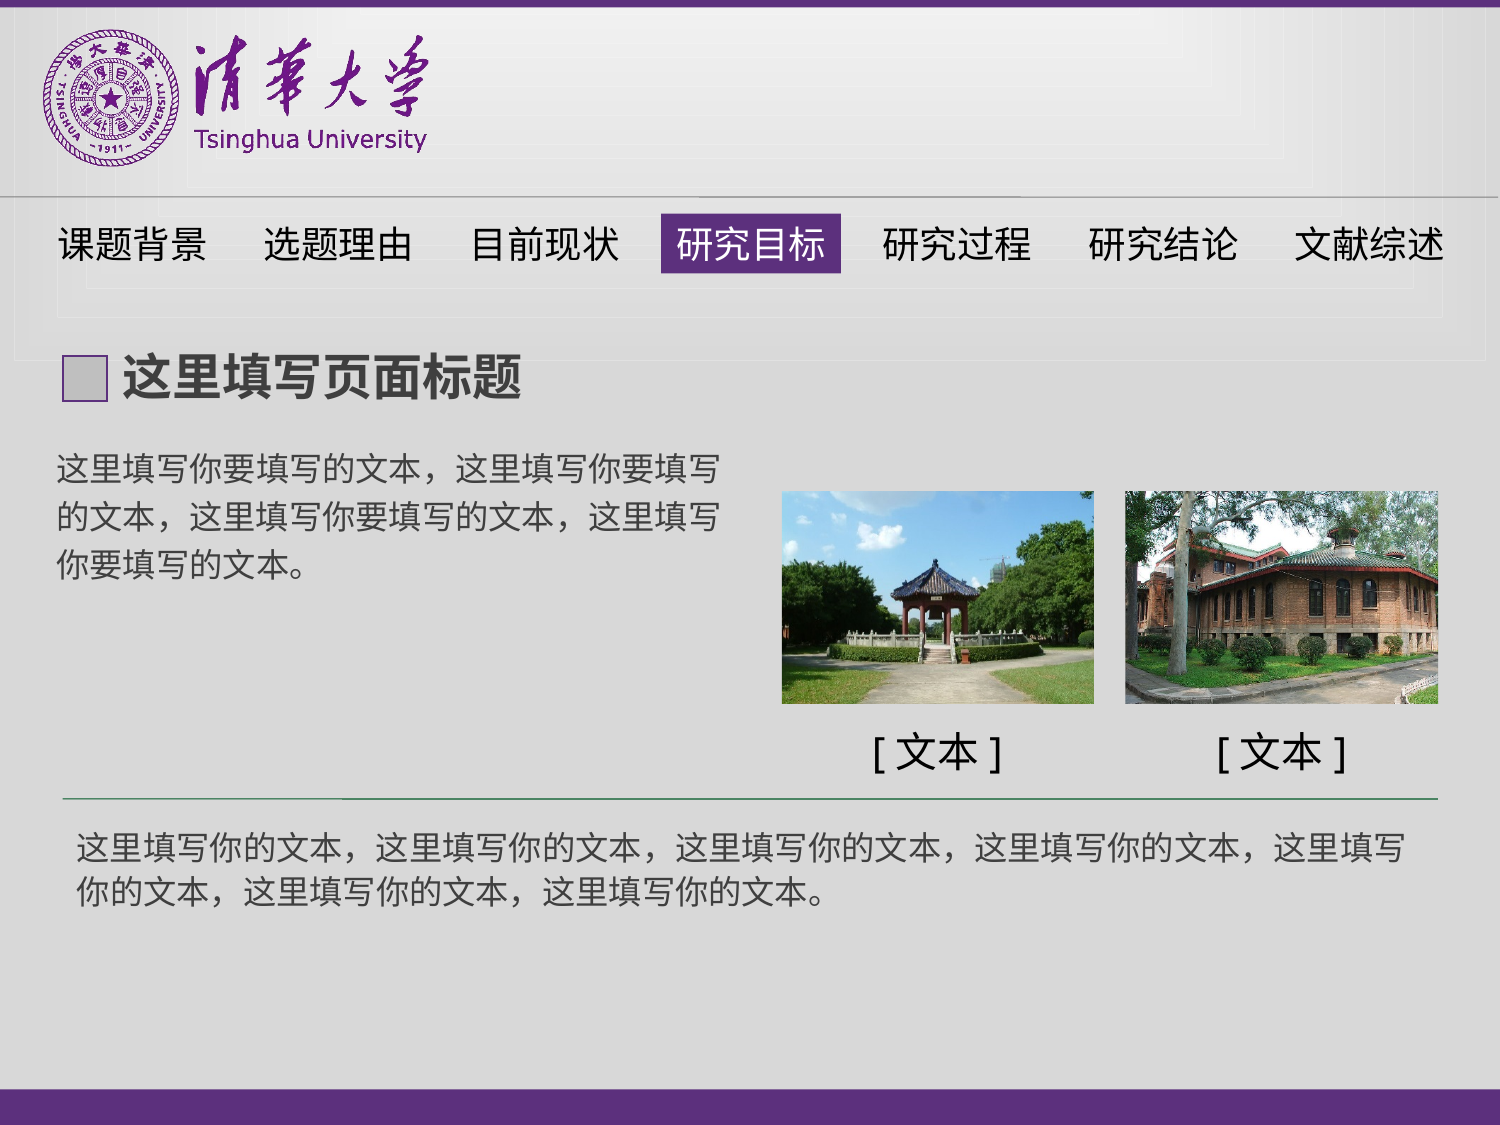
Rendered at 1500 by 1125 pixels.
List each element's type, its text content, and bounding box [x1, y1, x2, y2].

text_box 这里填写你要填写的文本，这里填写你要填写的文本，这里填写你要填写的文本，这里填写你要填写的文本。 [41, 432, 742, 592]
text_box [471, 0, 1500, 8]
text_box [0, 1089, 1500, 1125]
text_box 课题背景 [42, 213, 223, 274]
text_box 这里填写页面标题 [107, 337, 763, 413]
text_box 这里填写你的文本，这里填写你的文本，这里填写你的文本，这里填写你的文本，这里填写你的文本，这里填写你的文本，这里填写你的文本。 [62, 816, 1438, 919]
text_box 研究过程 [867, 213, 1048, 274]
text_box 选题理由 [248, 213, 429, 274]
text_box 研究结论 [1073, 213, 1254, 274]
text_box 目前现状 [454, 213, 635, 274]
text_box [780, 491, 1439, 820]
text_box 文献综述 [1279, 213, 1460, 274]
text_box 研究目标 [661, 213, 841, 274]
picture [0, 0, 471, 200]
text_box [62, 356, 108, 401]
